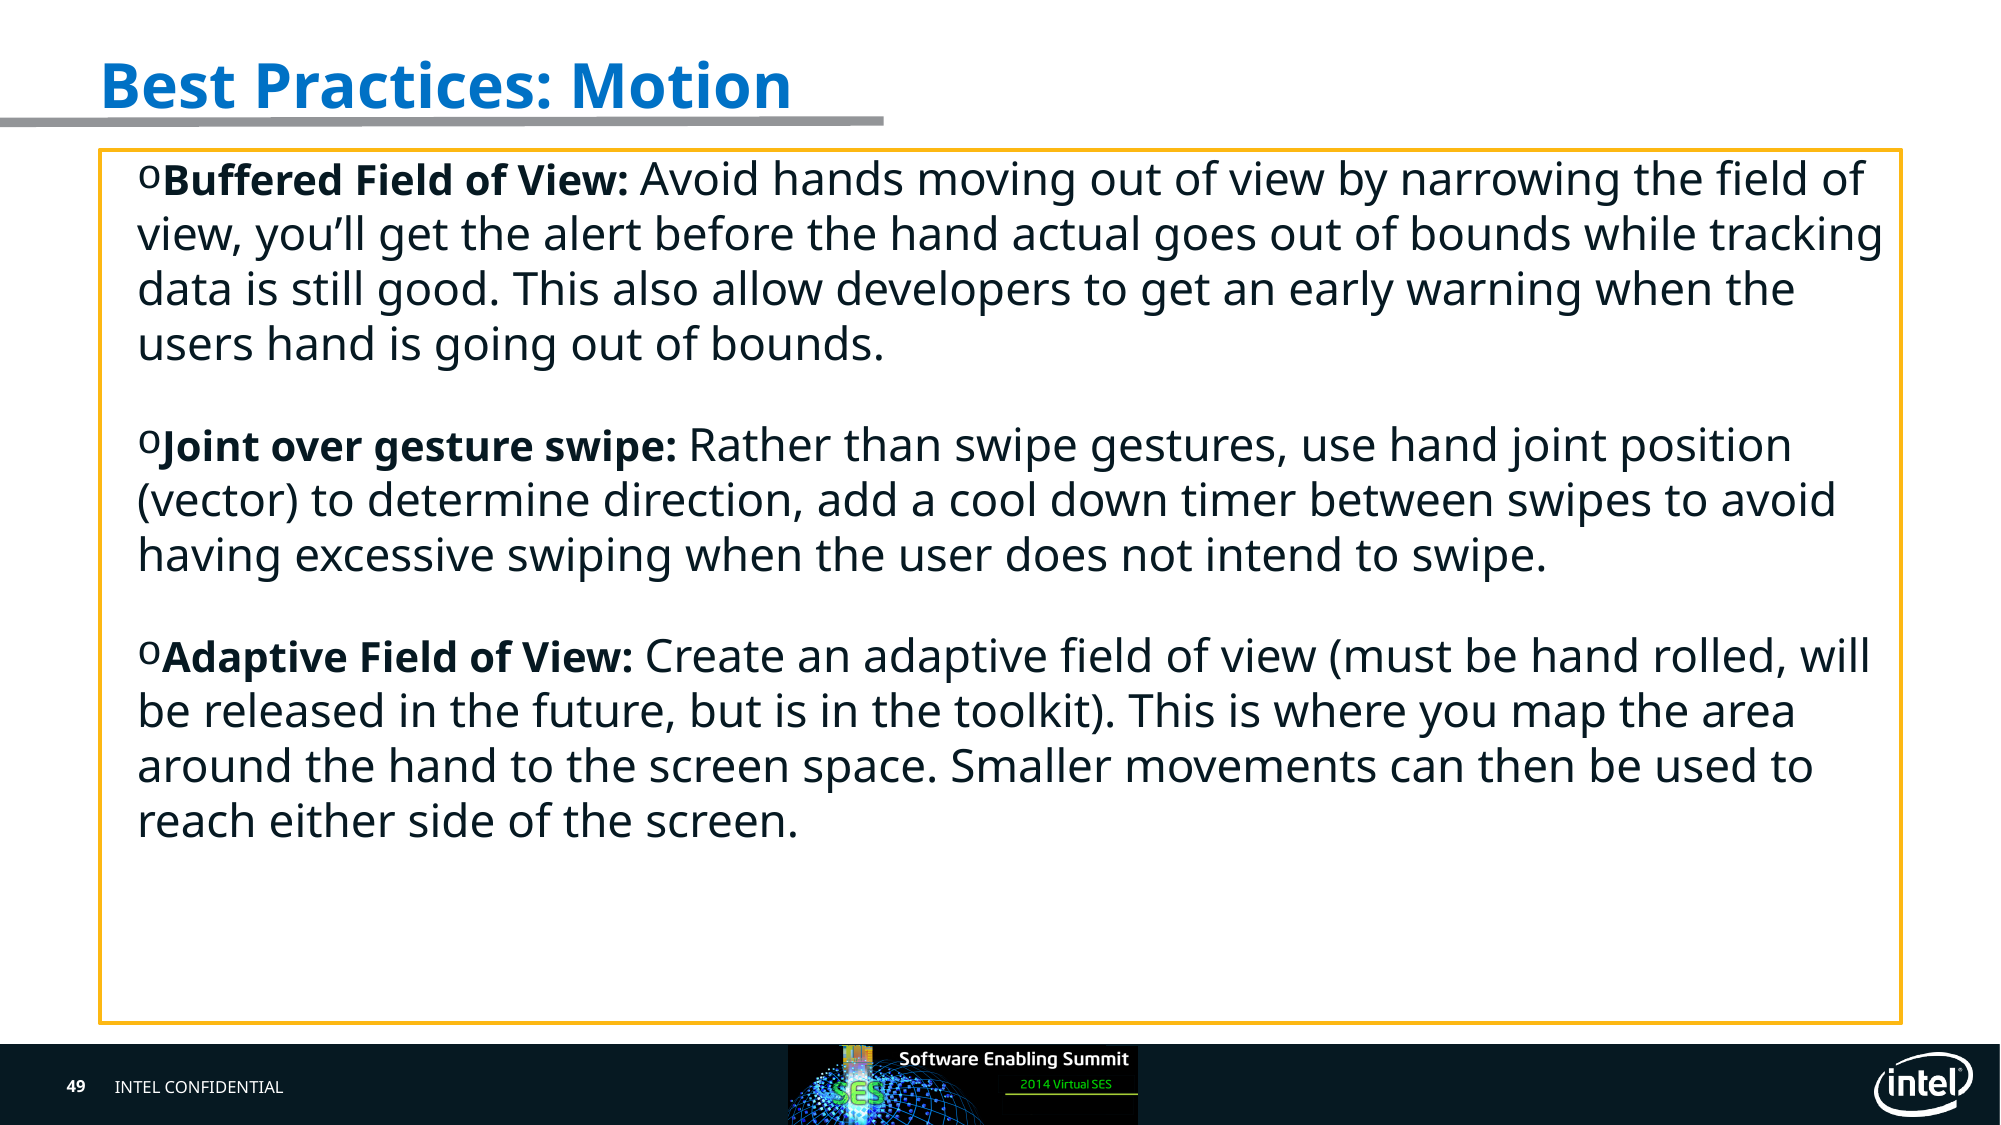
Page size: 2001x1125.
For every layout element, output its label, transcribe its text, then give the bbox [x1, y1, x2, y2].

picture [1874, 1052, 1973, 1117]
list Buffered Field of View: Avoid hands moving out of view by narrowing the field of view, you’ll get the alert before the hand actual goes out of bounds while tracking data is still good. This also allow developers to get an early warning when the users hand is going out of bounds. Joint over gesture swipe: Rather than swipe gestures, use hand joint position (vector) to determine direction, add a cool down timer between swipes to avoid having excessive swiping when the user does not intend to swipe. Adaptive Field of View: Create an adaptive field of view (must be hand rolled, will be released in the future, but is in the toolkit). This is where you map the area around the hand to the screen space. Smaller movements can then be used to reach either side of the screen. [98, 148, 1903, 1025]
title Best Practices: Motion [99, 67, 1900, 148]
picture [788, 1045, 1138, 1125]
slide_number 49 [0, 1069, 101, 1106]
